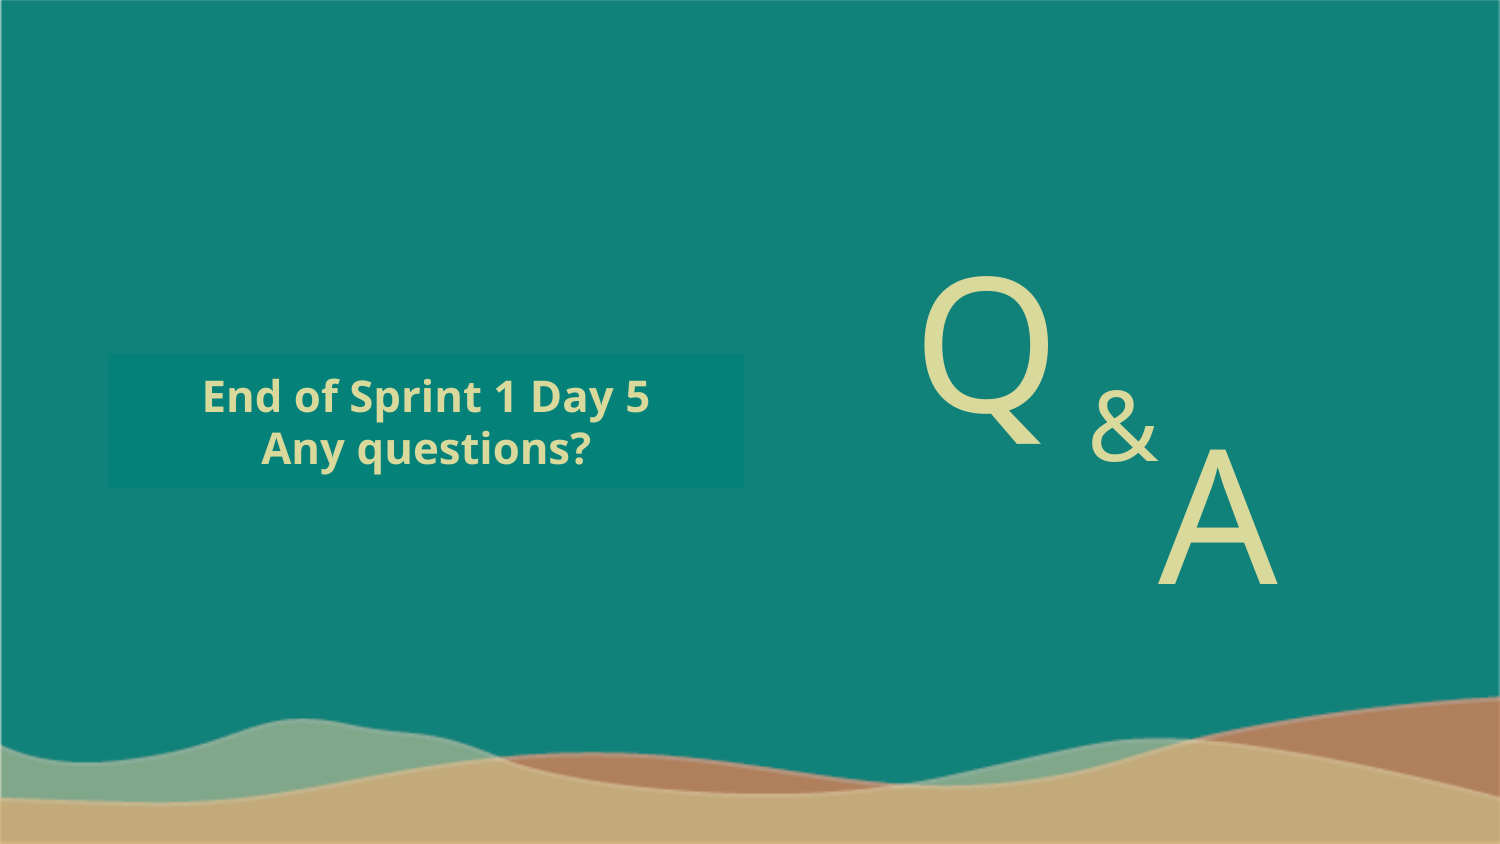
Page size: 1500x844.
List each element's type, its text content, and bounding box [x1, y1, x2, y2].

picture [0, 0, 1500, 844]
text_box End of Sprint 1 Day 5 Any questions? [108, 353, 745, 489]
